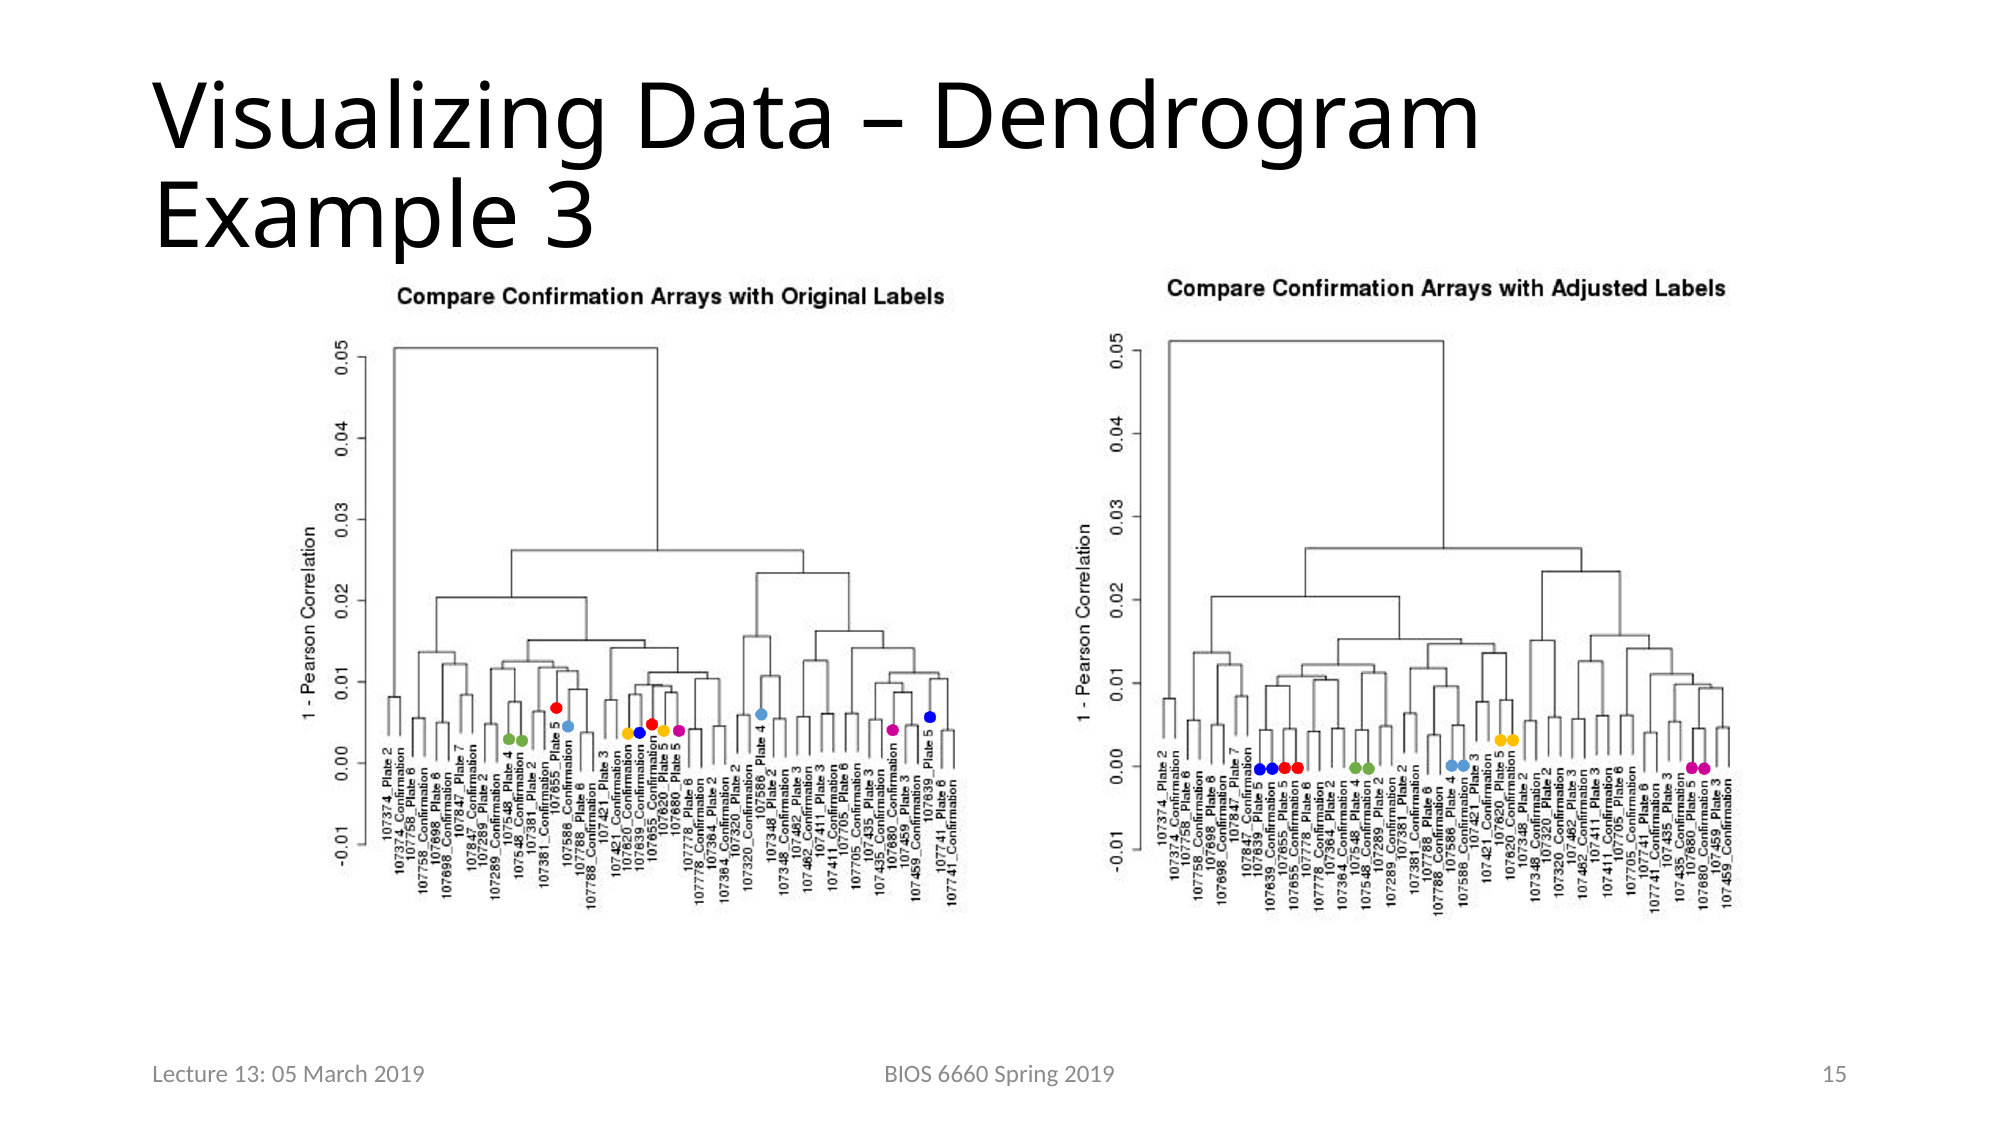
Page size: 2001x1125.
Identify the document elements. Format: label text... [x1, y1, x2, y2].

picture [239, 264, 992, 999]
picture [1014, 255, 1767, 1008]
title Visualizing Data – Dendrogram Example 3 [137, 59, 1863, 278]
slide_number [137, 1042, 588, 1103]
slide_number 15 [1412, 1042, 1863, 1103]
footer BIOS 6660 Spring 2019 [662, 1042, 1338, 1103]
